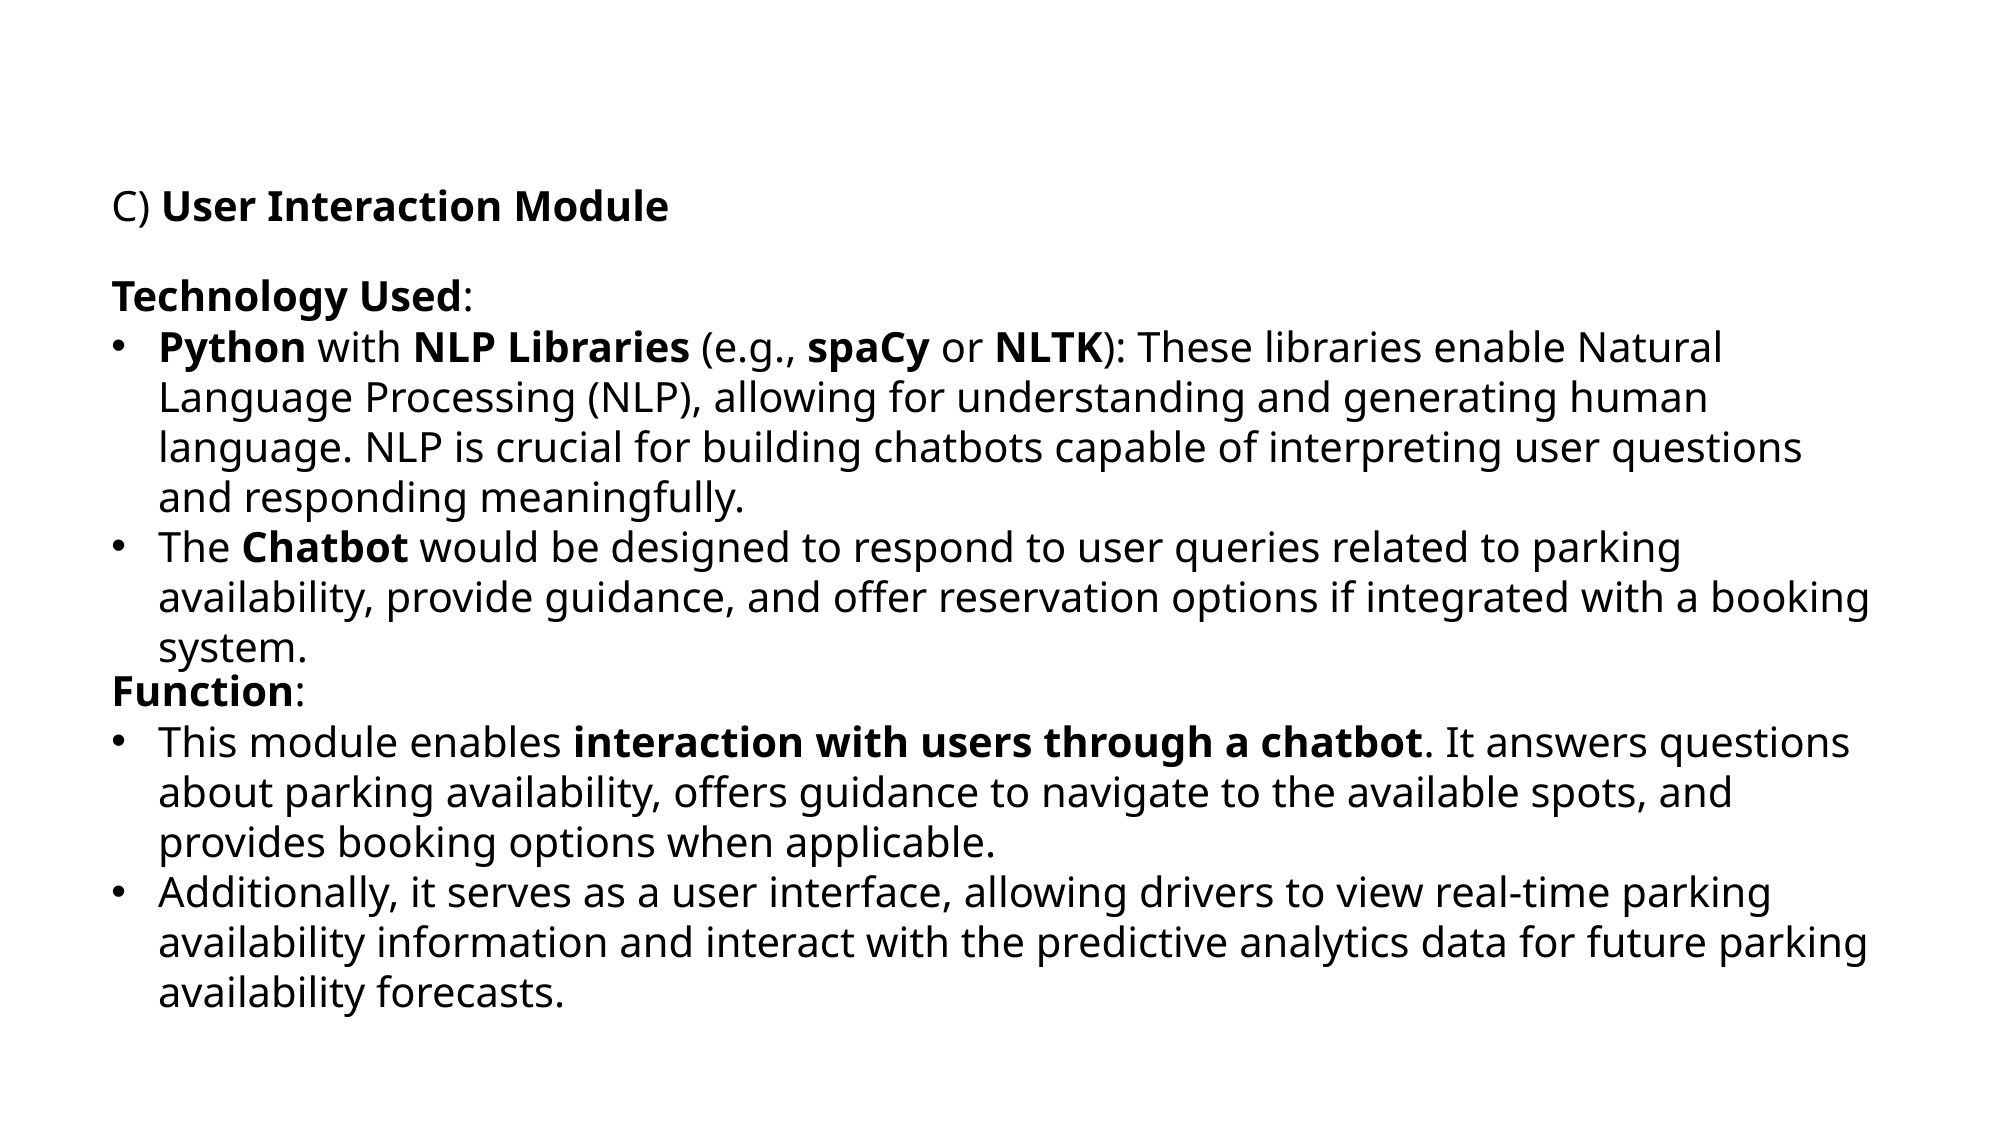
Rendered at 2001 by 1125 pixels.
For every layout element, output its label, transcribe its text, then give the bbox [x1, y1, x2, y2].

title C) User Interaction Module Technology Used: Python with NLP Libraries (e.g., spaCy or NLTK): These libraries enable Natural Language Processing (NLP), allowing for understanding and generating human language. NLP is crucial for building chatbots capable of interpreting user questions and responding meaningfully. The Chatbot would be designed to respond to user queries related to parking availability, provide guidance, and offer reservation options if integrated with a booking system. Function: This module enables interaction with users through a chatbot. It answers questions about parking availability, offers guidance to navigate to the available spots, and provides booking options when applicable. Additionally, it serves as a user interface, allowing drivers to view real-time parking availability information and interact with the predictive analytics data for future parking availability forecasts. [96, 51, 1904, 1105]
